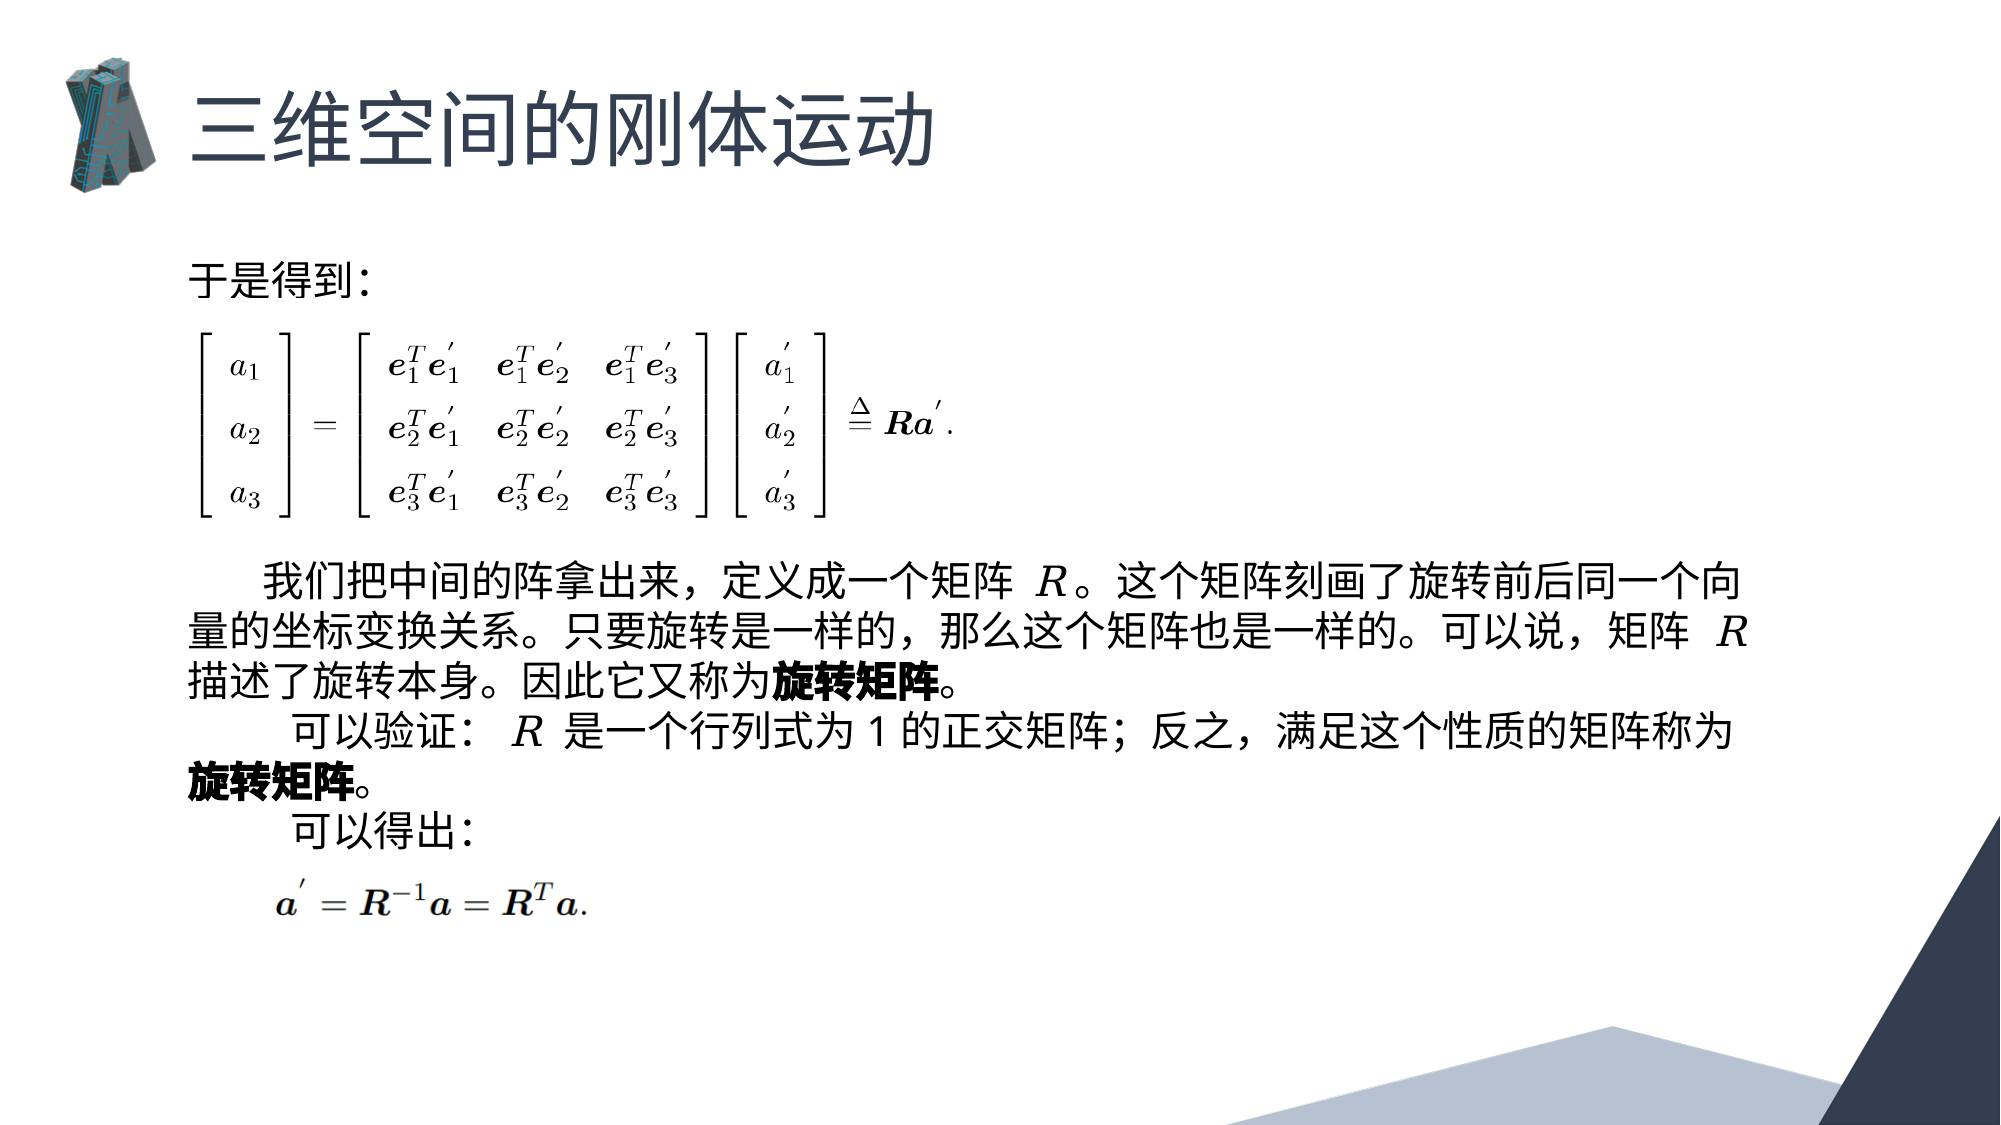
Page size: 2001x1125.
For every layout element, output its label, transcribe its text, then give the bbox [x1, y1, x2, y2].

text_box 于是得到： 我们把中间的阵拿出来，定义成一个矩阵 R。这个矩阵刻画了旋转前后同一个向量的坐标变换关系。只要旋转是一样的，那么这个矩阵也是一样的。可以说，矩阵 R 描述了旋转本身。因此它又称为旋转矩阵。 可以验证：R 是一个行列式为1的正交矩阵；反之，满足这个性质的矩阵称为旋转矩阵。 可以得出： [172, 247, 1772, 963]
picture [254, 858, 606, 936]
picture [1225, 815, 2000, 1125]
picture [57, 55, 160, 196]
list 三维空间的刚体运动 [173, 80, 1919, 196]
picture [172, 298, 964, 542]
